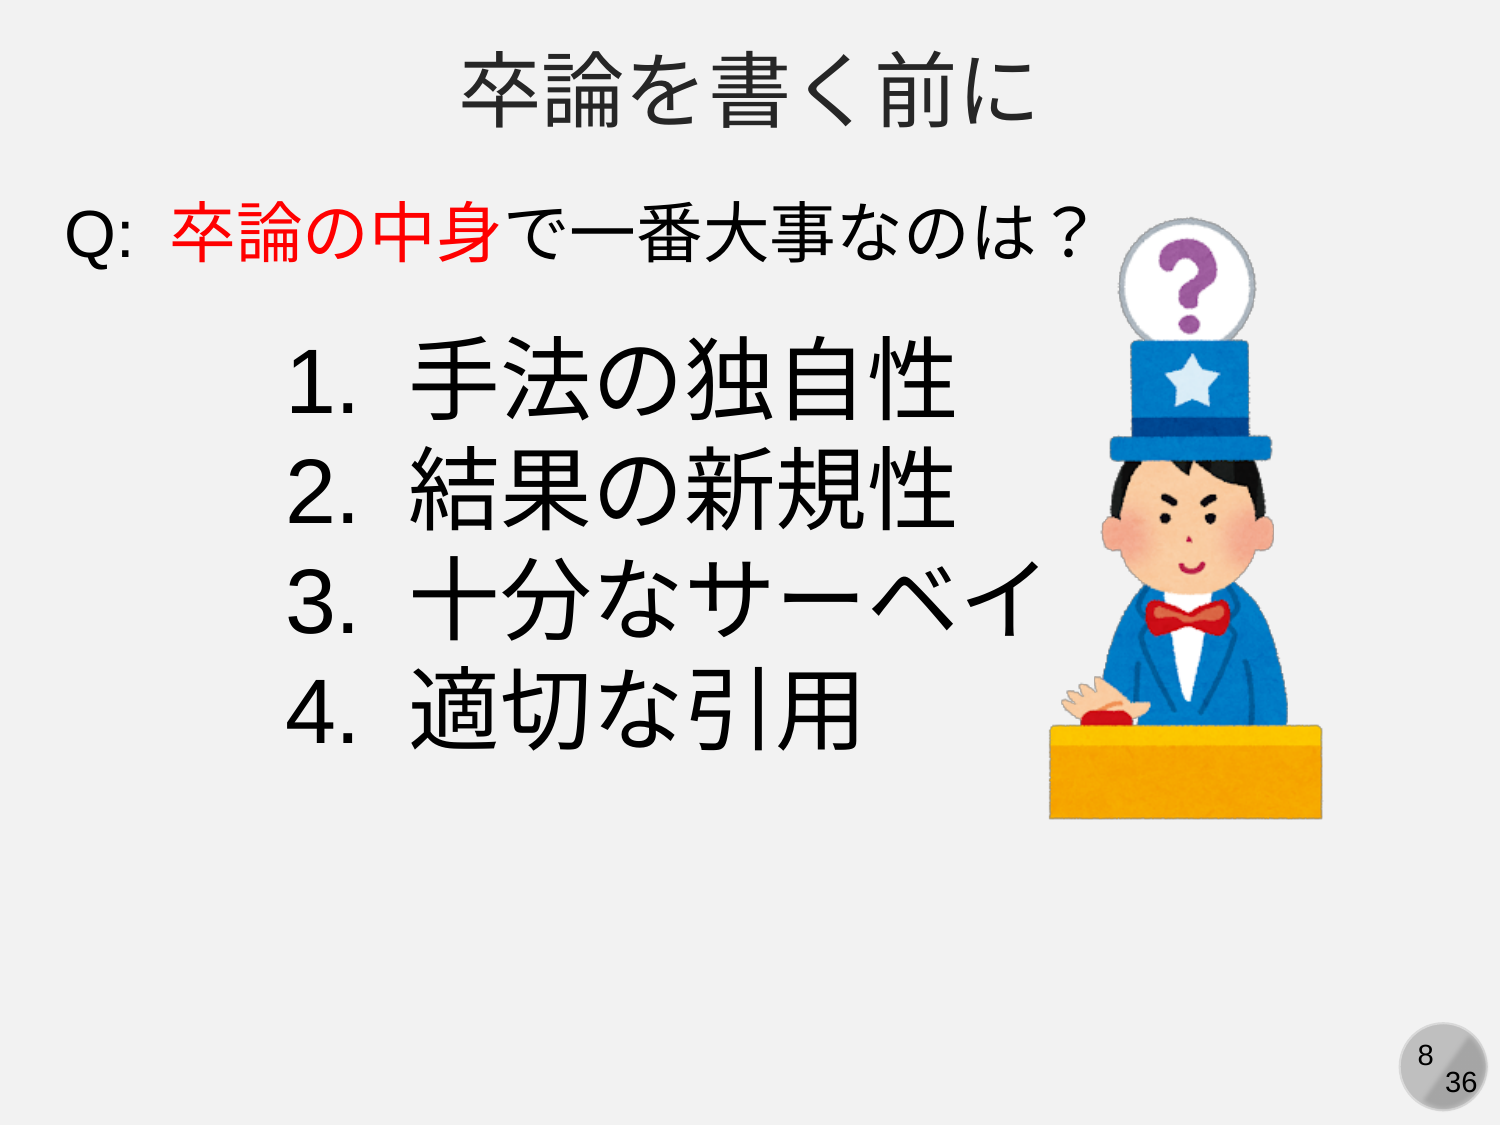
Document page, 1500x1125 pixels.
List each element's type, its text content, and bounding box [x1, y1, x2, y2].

text_box Q: 卒論の中身で一番大事なのは？ [49, 183, 1119, 278]
picture [997, 208, 1380, 835]
list 卒論を書く前に [0, 31, 1500, 155]
text_box 1. 手法の独自性 2. 結果の新規性 3. 十分なサーベイ 4. 適切な引用 [270, 314, 997, 769]
